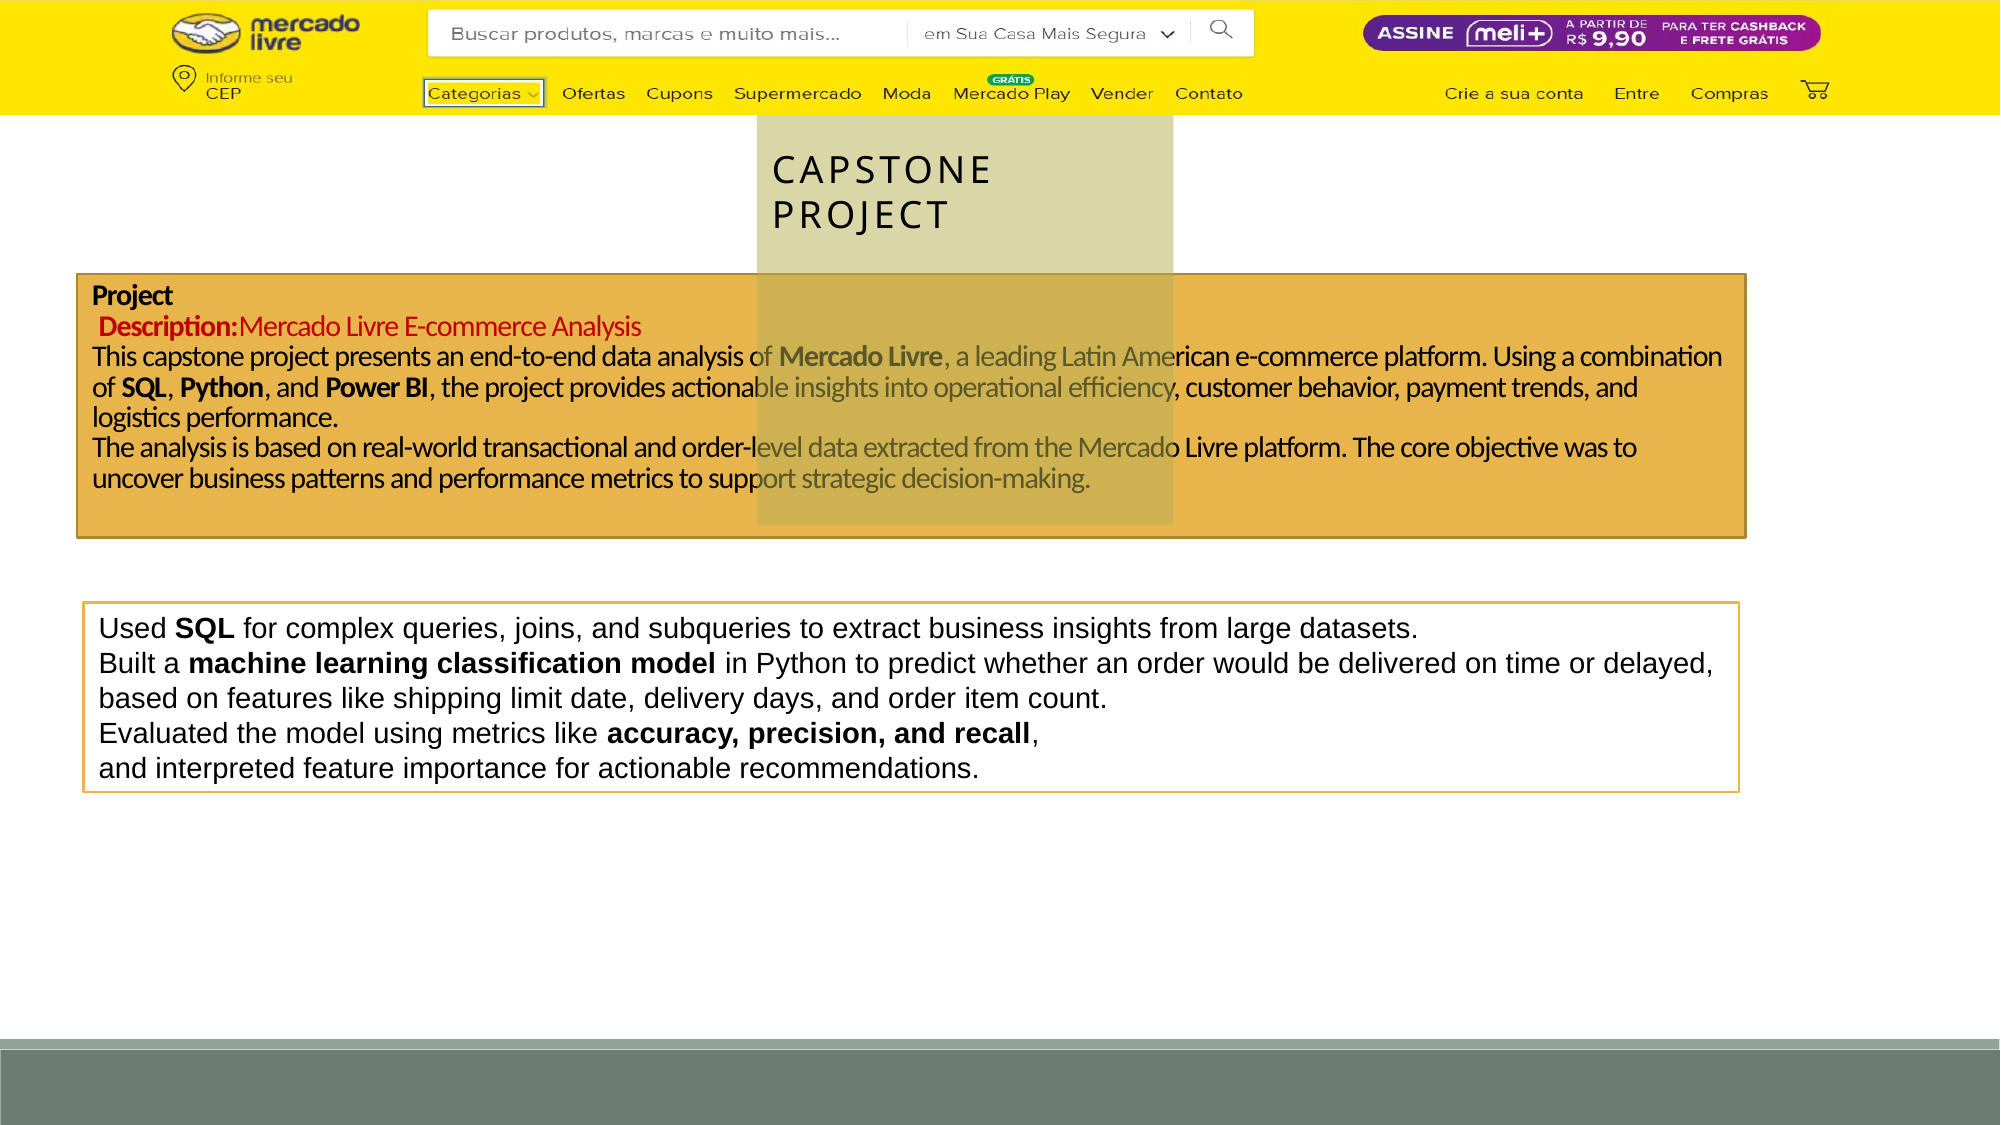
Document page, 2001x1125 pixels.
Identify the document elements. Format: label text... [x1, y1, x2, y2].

title Project Description:Mercado Livre E-commerce Analysis This capstone project presents an end-to-end data analysis of Mercado Livre, a leading Latin American e-commerce platform. Using a combination of SQL, Python, and Power BI, the project provides actionable insights into operational efficiency, customer behavior, payment trends, and logistics performance. The analysis is based on real-world transactional and order-level data extracted from the Mercado Livre platform. The core objective was to uncover business patterns and performance metrics to support strategic decision-making. [76, 273, 1747, 539]
text_box Used SQL for complex queries, joins, and subqueries to extract business insights from large datasets. Built a machine learning classification model in Python to predict whether an order would be delivered on time or delayed, based on features like shipping limit date, delivery days, and order item count. Evaluated the model using metrics like accuracy, precision, and recall, and interpreted feature importance for actionable recommendations. [82, 601, 1740, 793]
picture [0, 0, 2000, 115]
subtitle Capstone Project [756, 125, 1174, 525]
